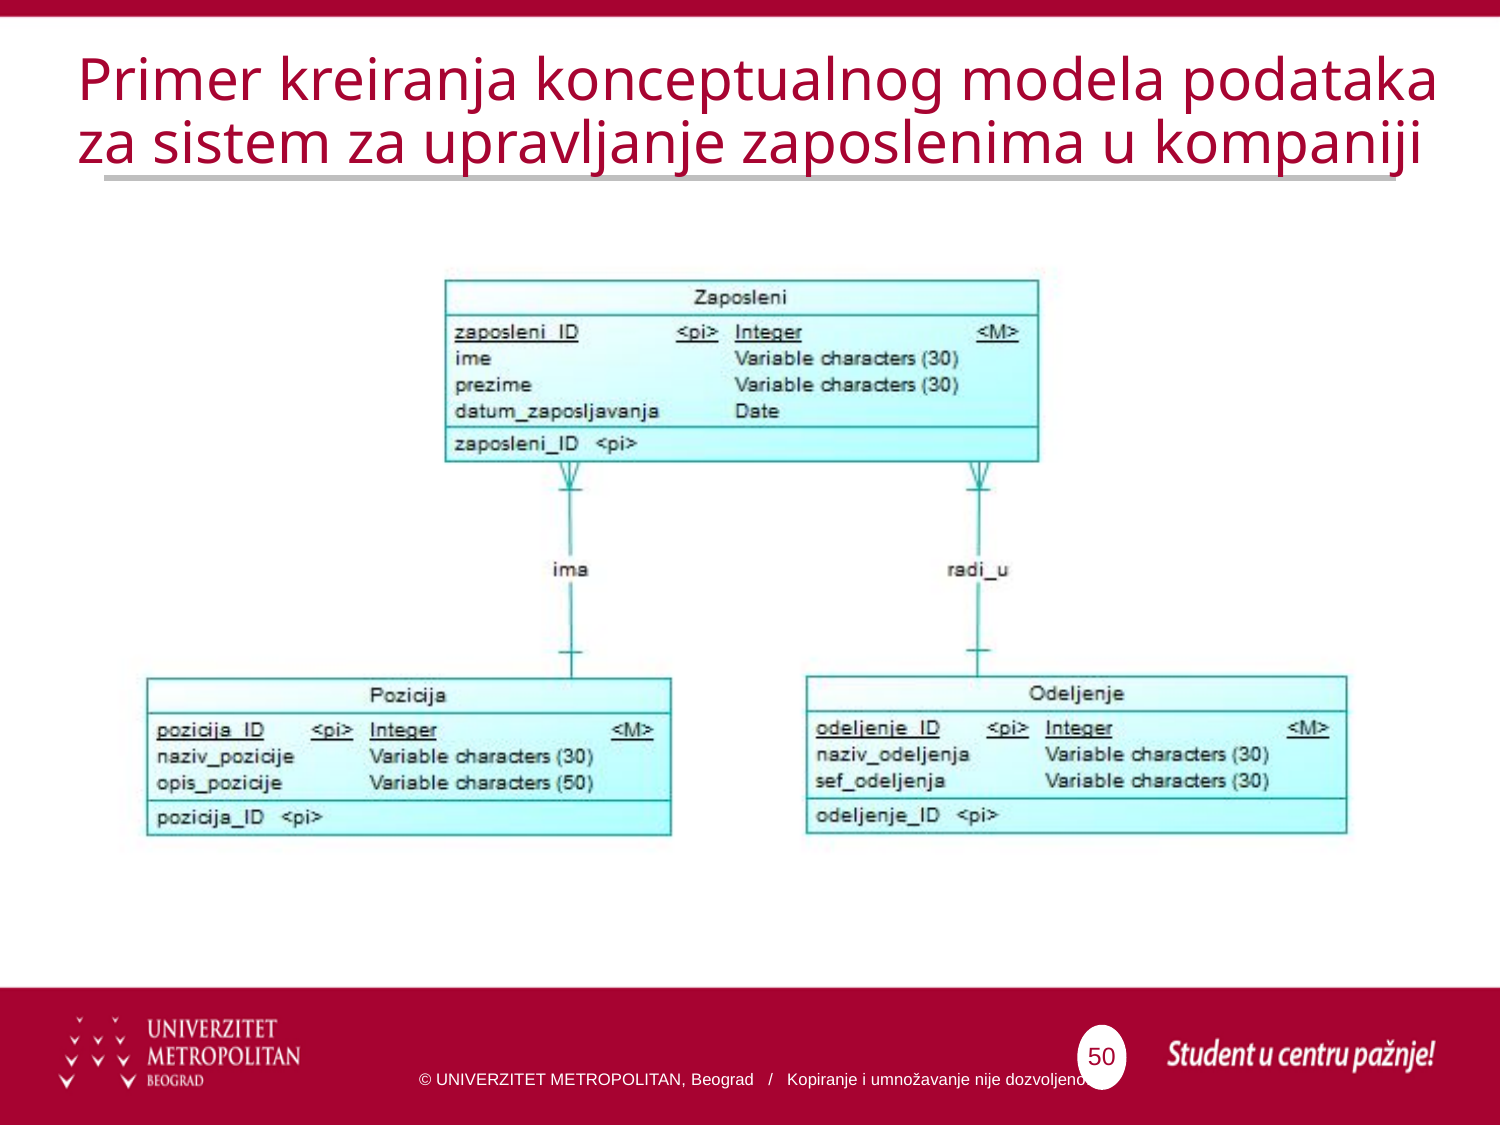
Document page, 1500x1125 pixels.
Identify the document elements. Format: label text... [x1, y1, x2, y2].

picture [0, 0, 1500, 1125]
title Primer kreiranja konceptualnog modela podataka za sistem za upravljanje zaposlenima u kompaniji [62, 42, 1474, 182]
